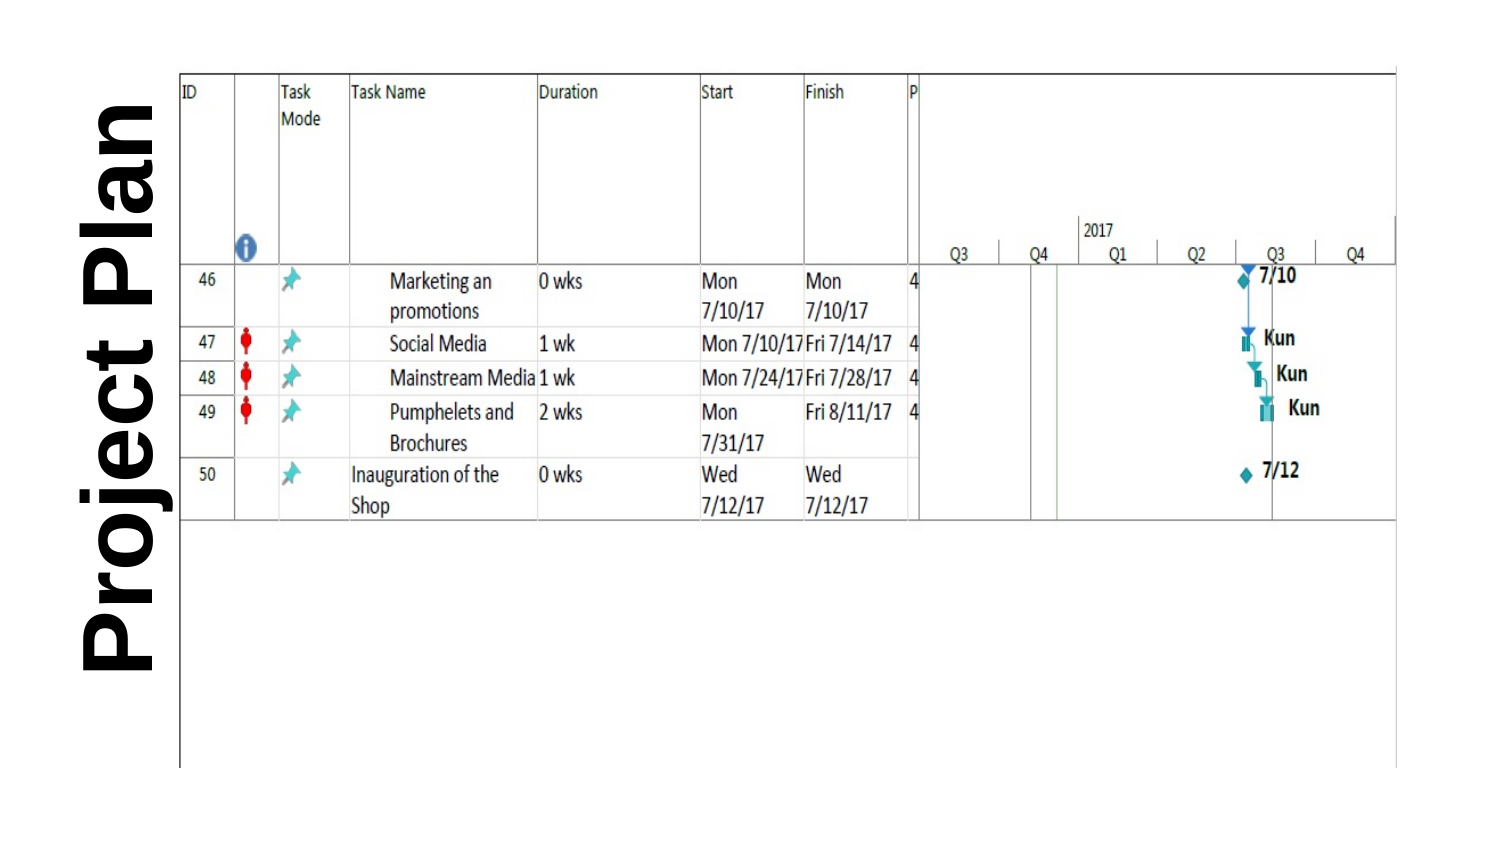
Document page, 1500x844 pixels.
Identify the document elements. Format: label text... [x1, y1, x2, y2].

picture [176, 66, 1397, 769]
title Project Plan [43, 85, 171, 752]
